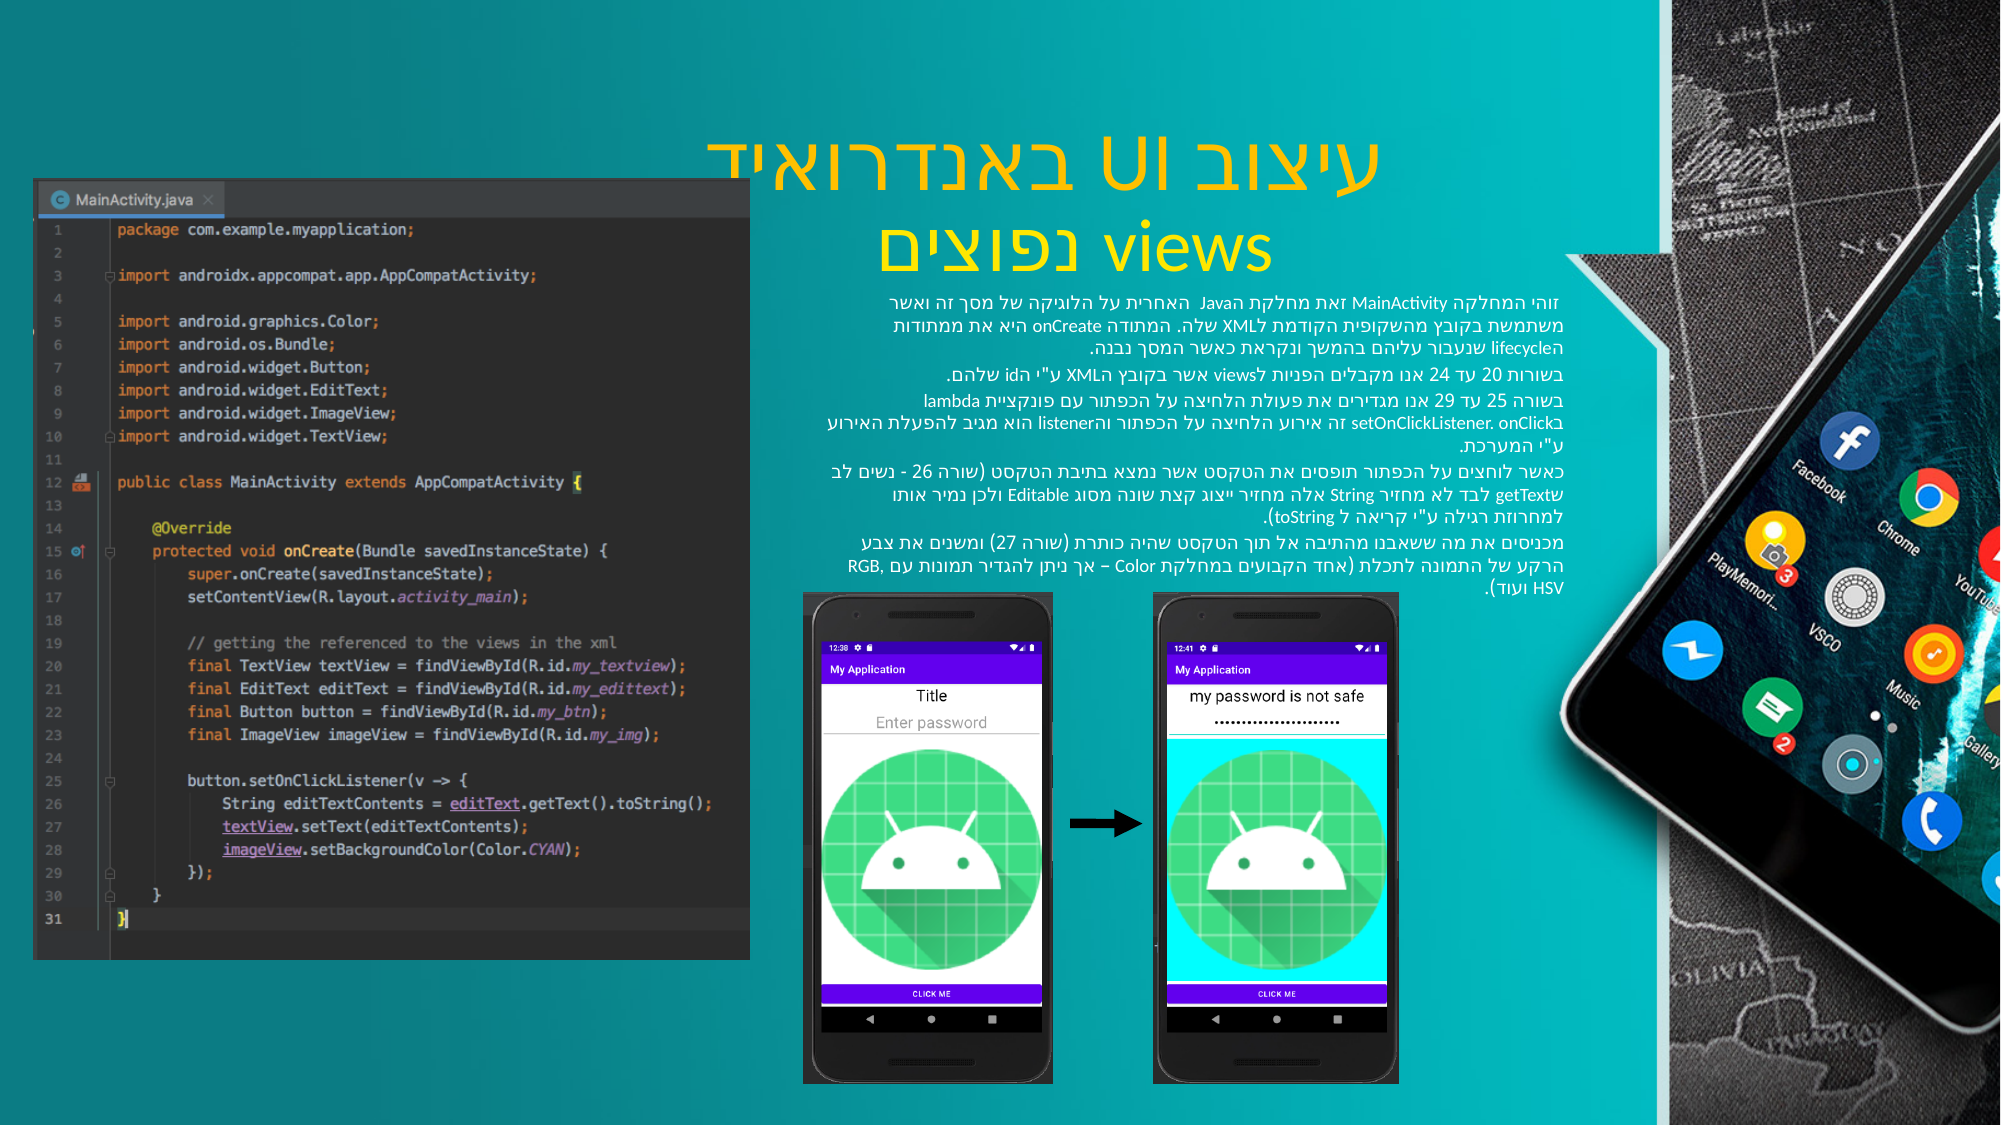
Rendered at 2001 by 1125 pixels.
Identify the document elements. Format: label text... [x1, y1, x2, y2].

list זוהי המחלקה MainActivity זאת מחלקת הJava האחרית על הלוגיקה של מסך זה ואשר משתמשת בקובץ מהשקופית הקודמת לXML שלה. המתודה onCreate היא את ממתודות הlifecycle שנעבור עליהם בהמשך ונקראת כאשר המסך נבנה. בשורות 20 עד 24 אנו מקבלים הפניות לviews אשר בקובץ הXML ע"י הid שלהם. בשורה 25 עד 29 אנו מגדירים את פעולת הלחיצה על הכפתור עם פונקציית lambda בsetOnClickListener. onClick זה אירוע הלחיצה על הכפתור והlistener הוא מגיב להפעלת האירוע ע"י המערכת. כאשר לוחצים על הכפתור תופסים את הטקסט אשר נמצא בתיבת הטקסט (שורה 26 - נשים לב שgetText לבד לא מחזיר String אלה מחזיר ייצוג קצת שונה מסוג Editable ולכן נמיר אותו למחרוזת רגילה ע"י קריאה ל toString). מכניסים את מה ששאבנו מהתיבה אל תוך הטקסט שהיה כותרת (שורה 27) ומשנים את צבע הרקע של התמונה לתכלת (אחד הקבועים במחלקת Color – אך ניתן להגדיר תמונות עם RGB, HSV ועוד). [803, 283, 1580, 494]
picture [0, 0, 2001, 1125]
text_box views נפוצים [750, 178, 1309, 304]
title עיצוב UI באנדרואיד [98, 94, 1401, 221]
picture [1995, 876, 2001, 889]
